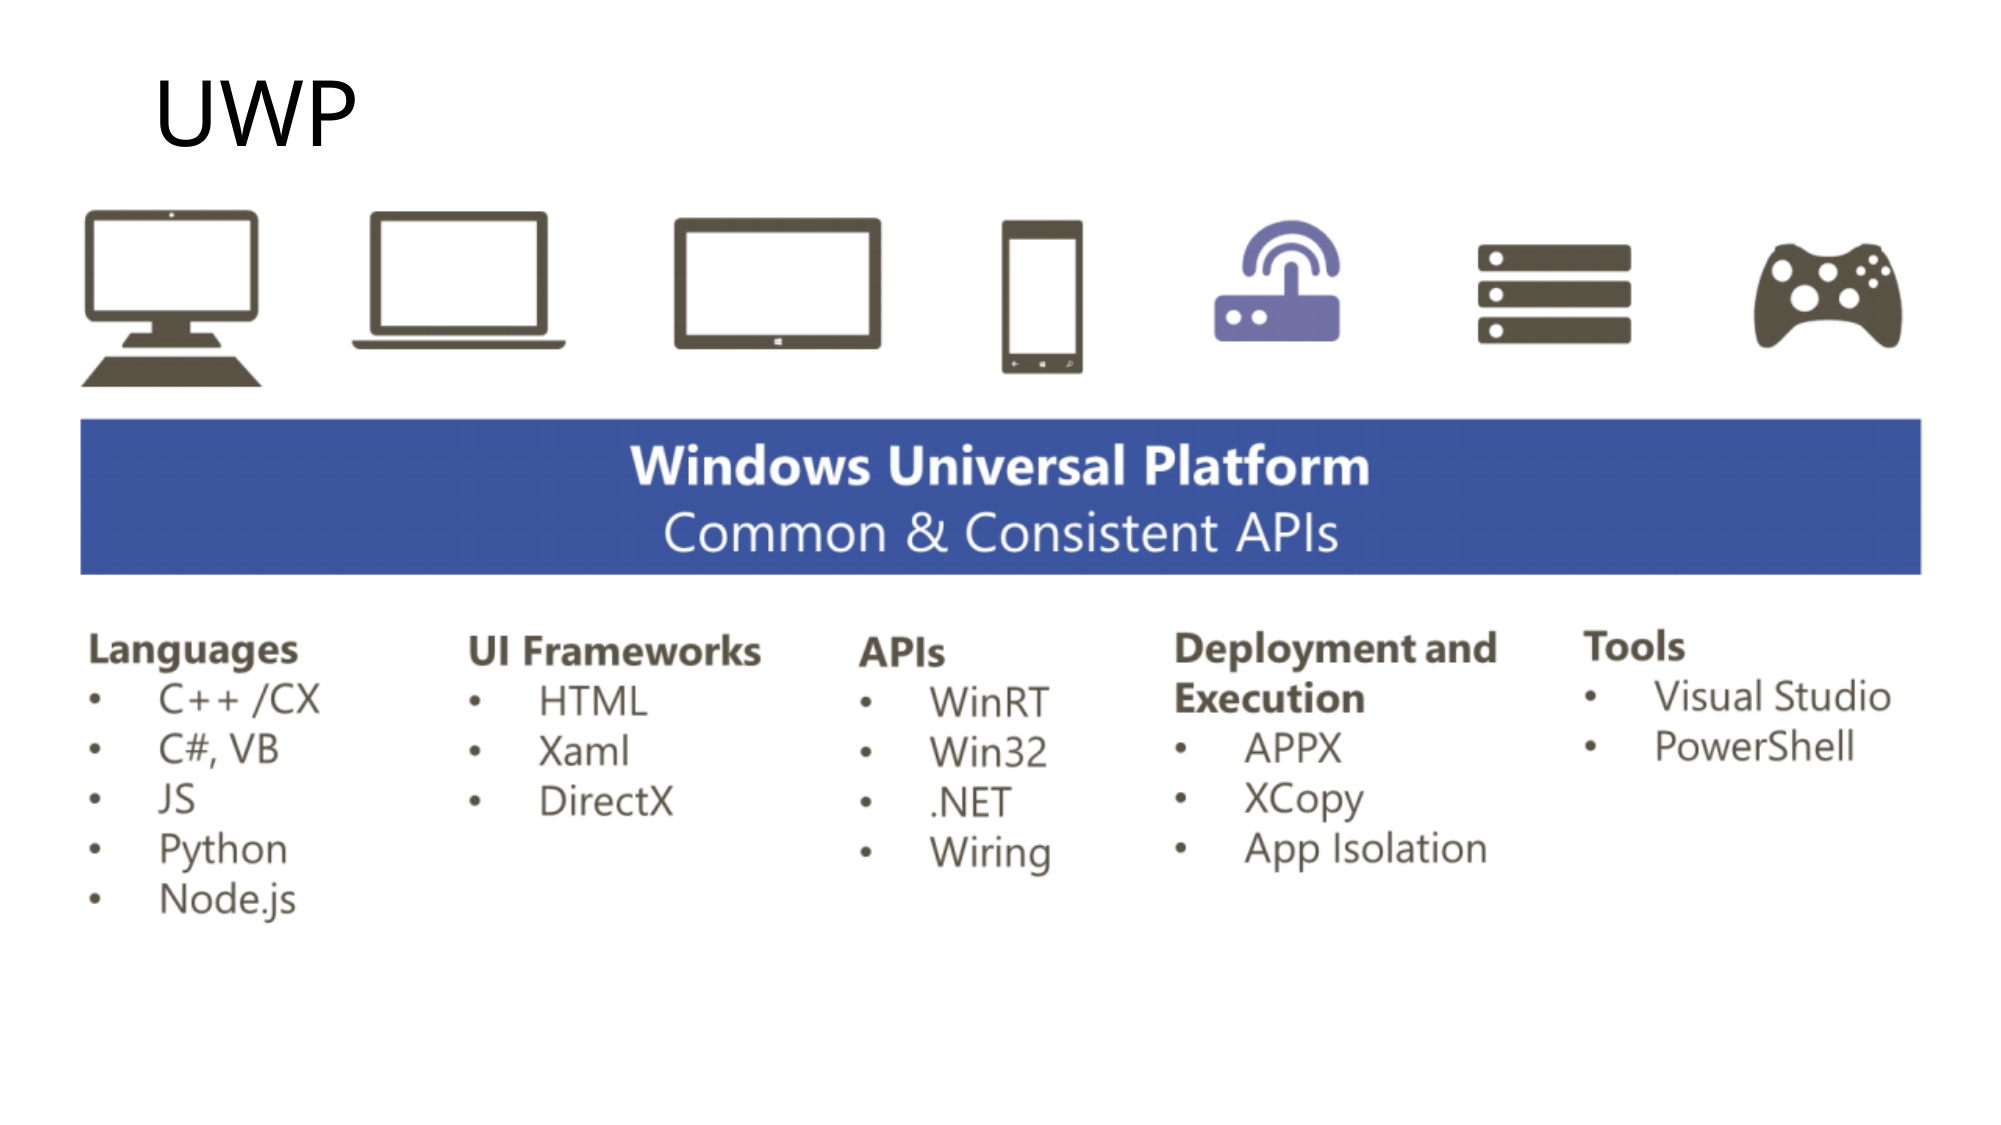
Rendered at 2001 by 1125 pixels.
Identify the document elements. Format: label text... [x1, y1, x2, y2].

title UWP [137, 59, 1863, 187]
picture [73, 196, 1927, 929]
